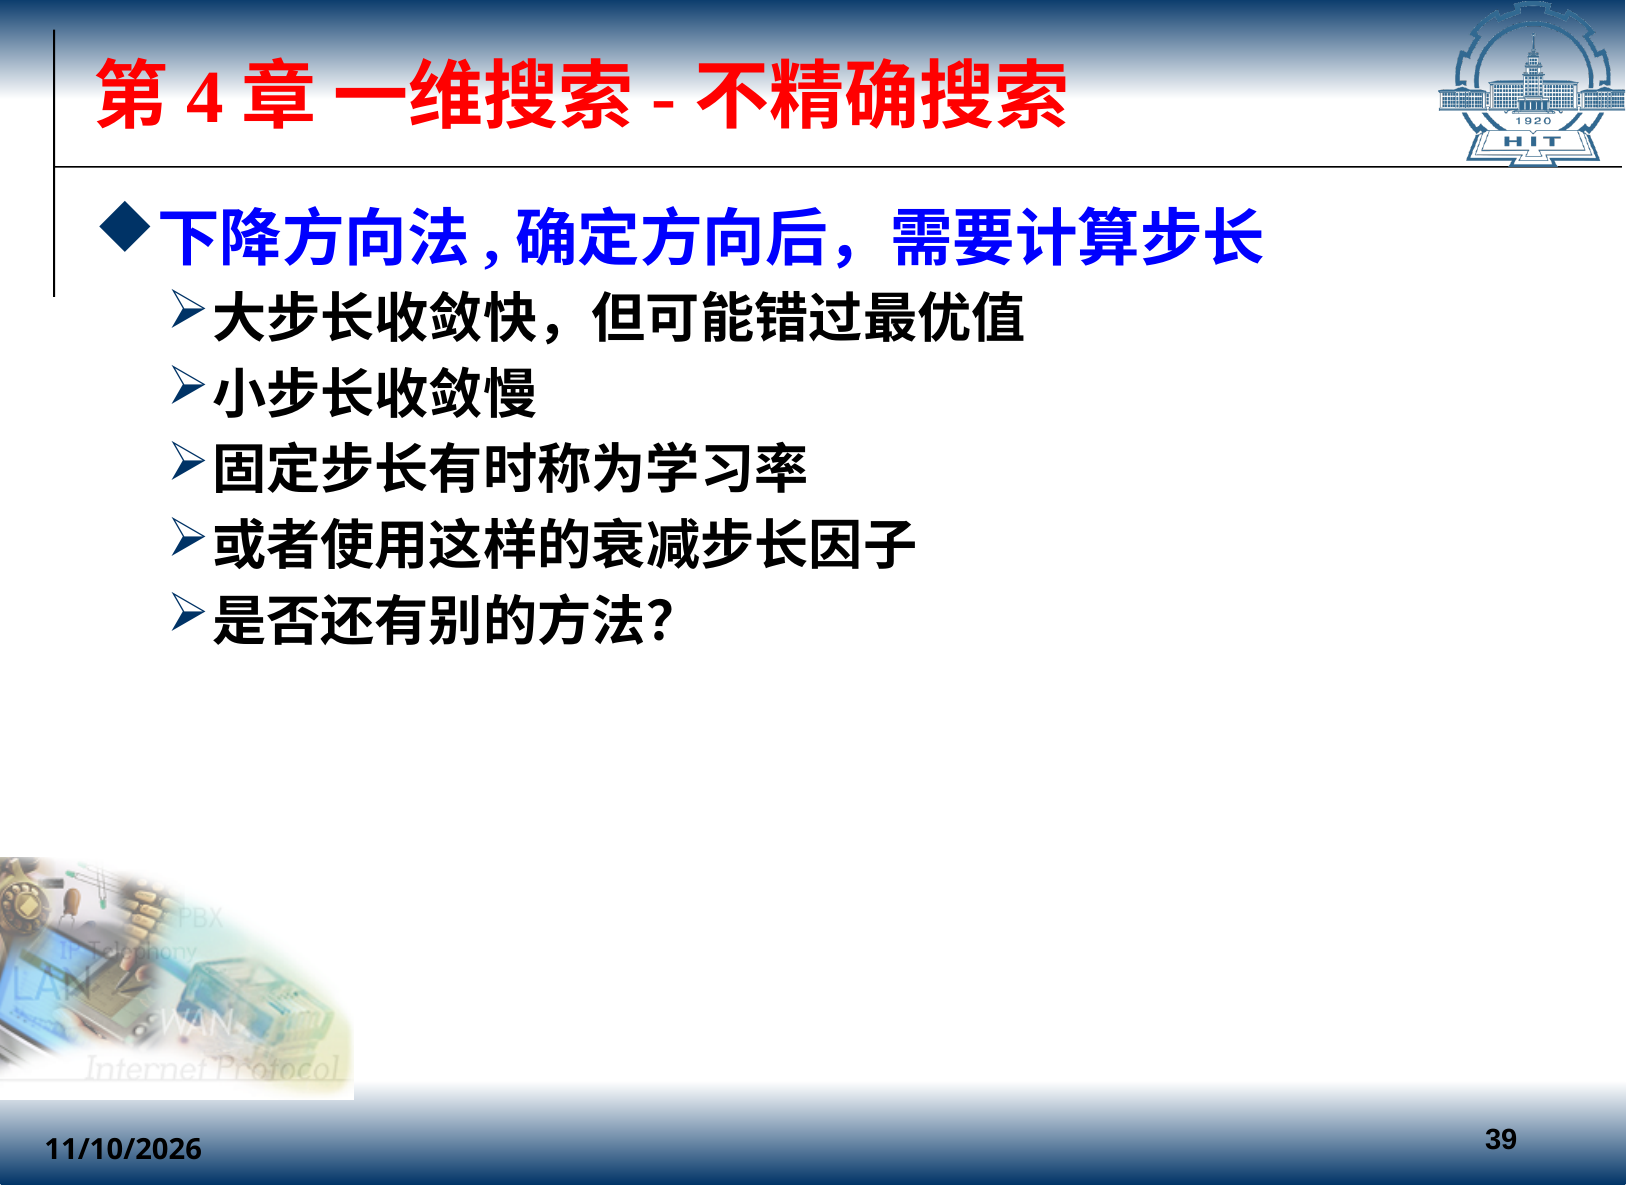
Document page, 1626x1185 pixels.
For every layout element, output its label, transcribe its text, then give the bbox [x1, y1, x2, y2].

picture [1438, 1, 1626, 167]
picture [0, 857, 354, 1100]
title 第4章 一维搜索-不精确搜索 [78, 29, 1498, 155]
